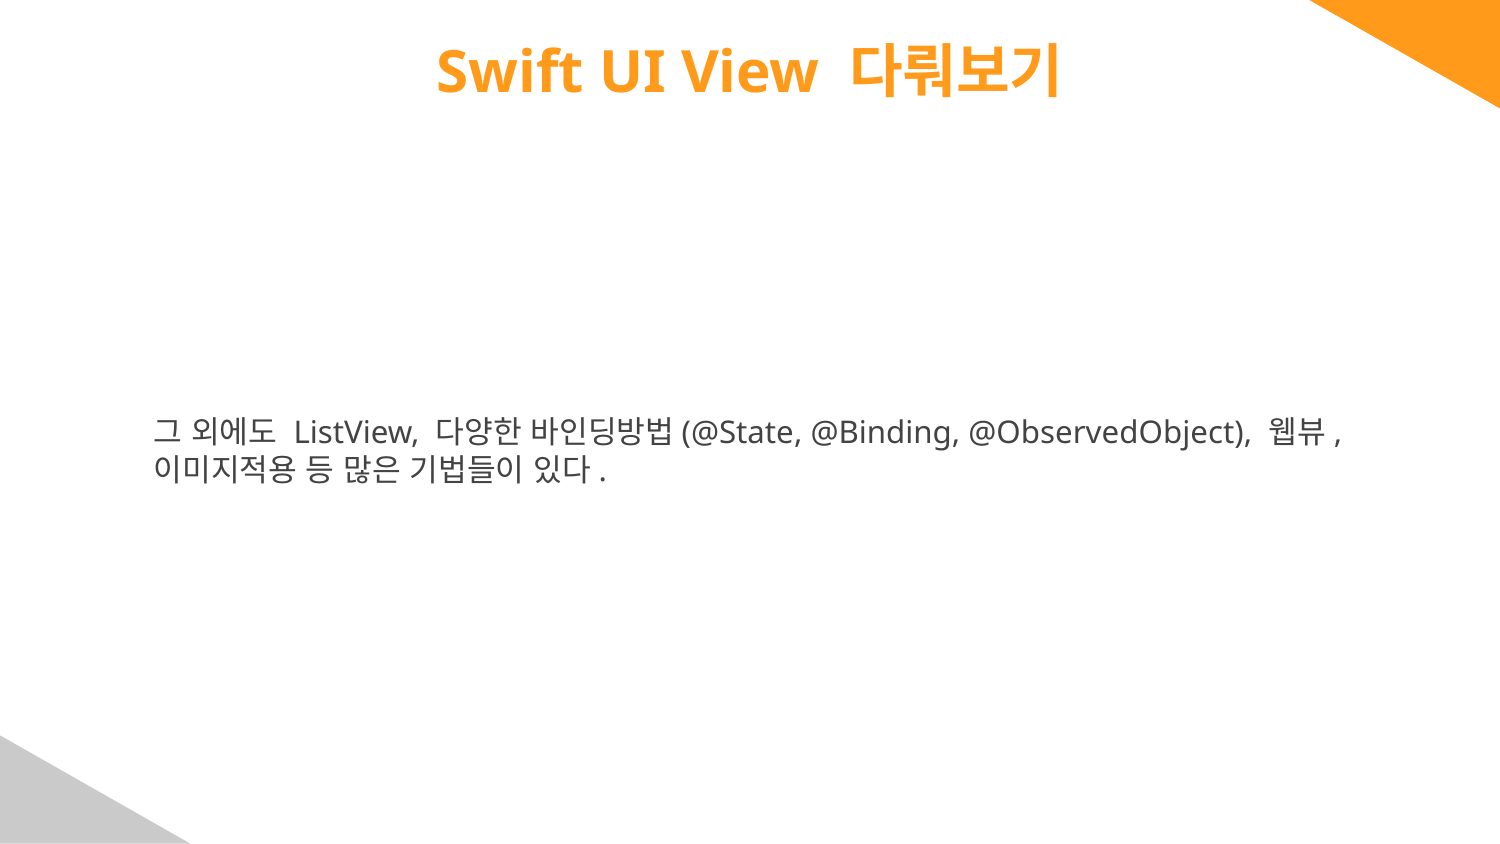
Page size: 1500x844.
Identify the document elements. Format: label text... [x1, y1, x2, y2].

title Swift UI View 다뤄보기 [115, 32, 1385, 107]
list 그 외에도 ListView, 다양한 바인딩방법(@State, @Binding, @ObservedObject), 웹뷰, 이미지적용 등 많은 기법들이 있다. [138, 397, 1407, 515]
